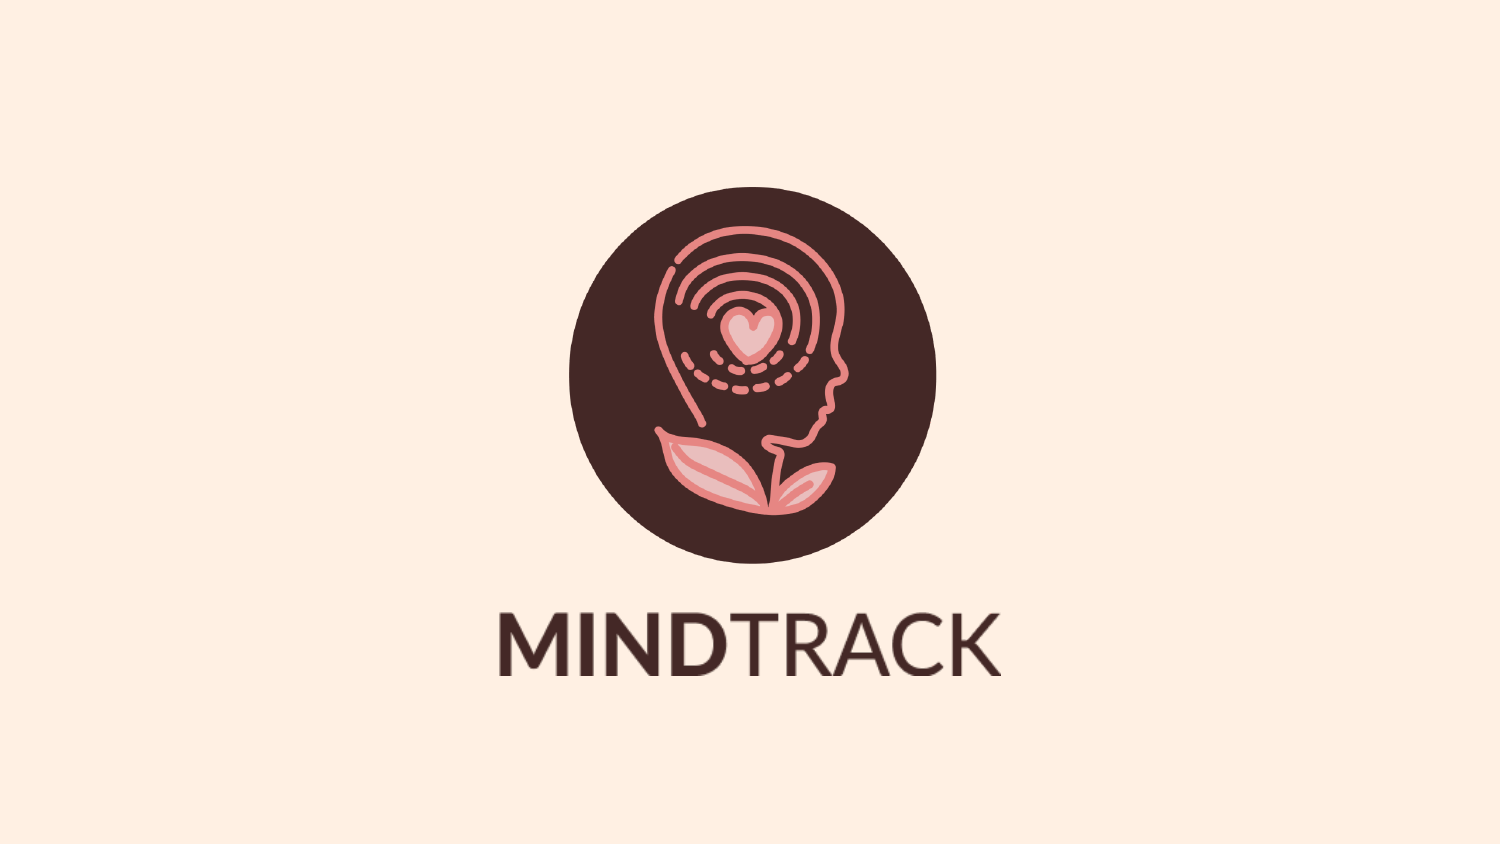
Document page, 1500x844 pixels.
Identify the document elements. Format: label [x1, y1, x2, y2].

picture [498, 611, 1002, 676]
picture [545, 173, 955, 583]
